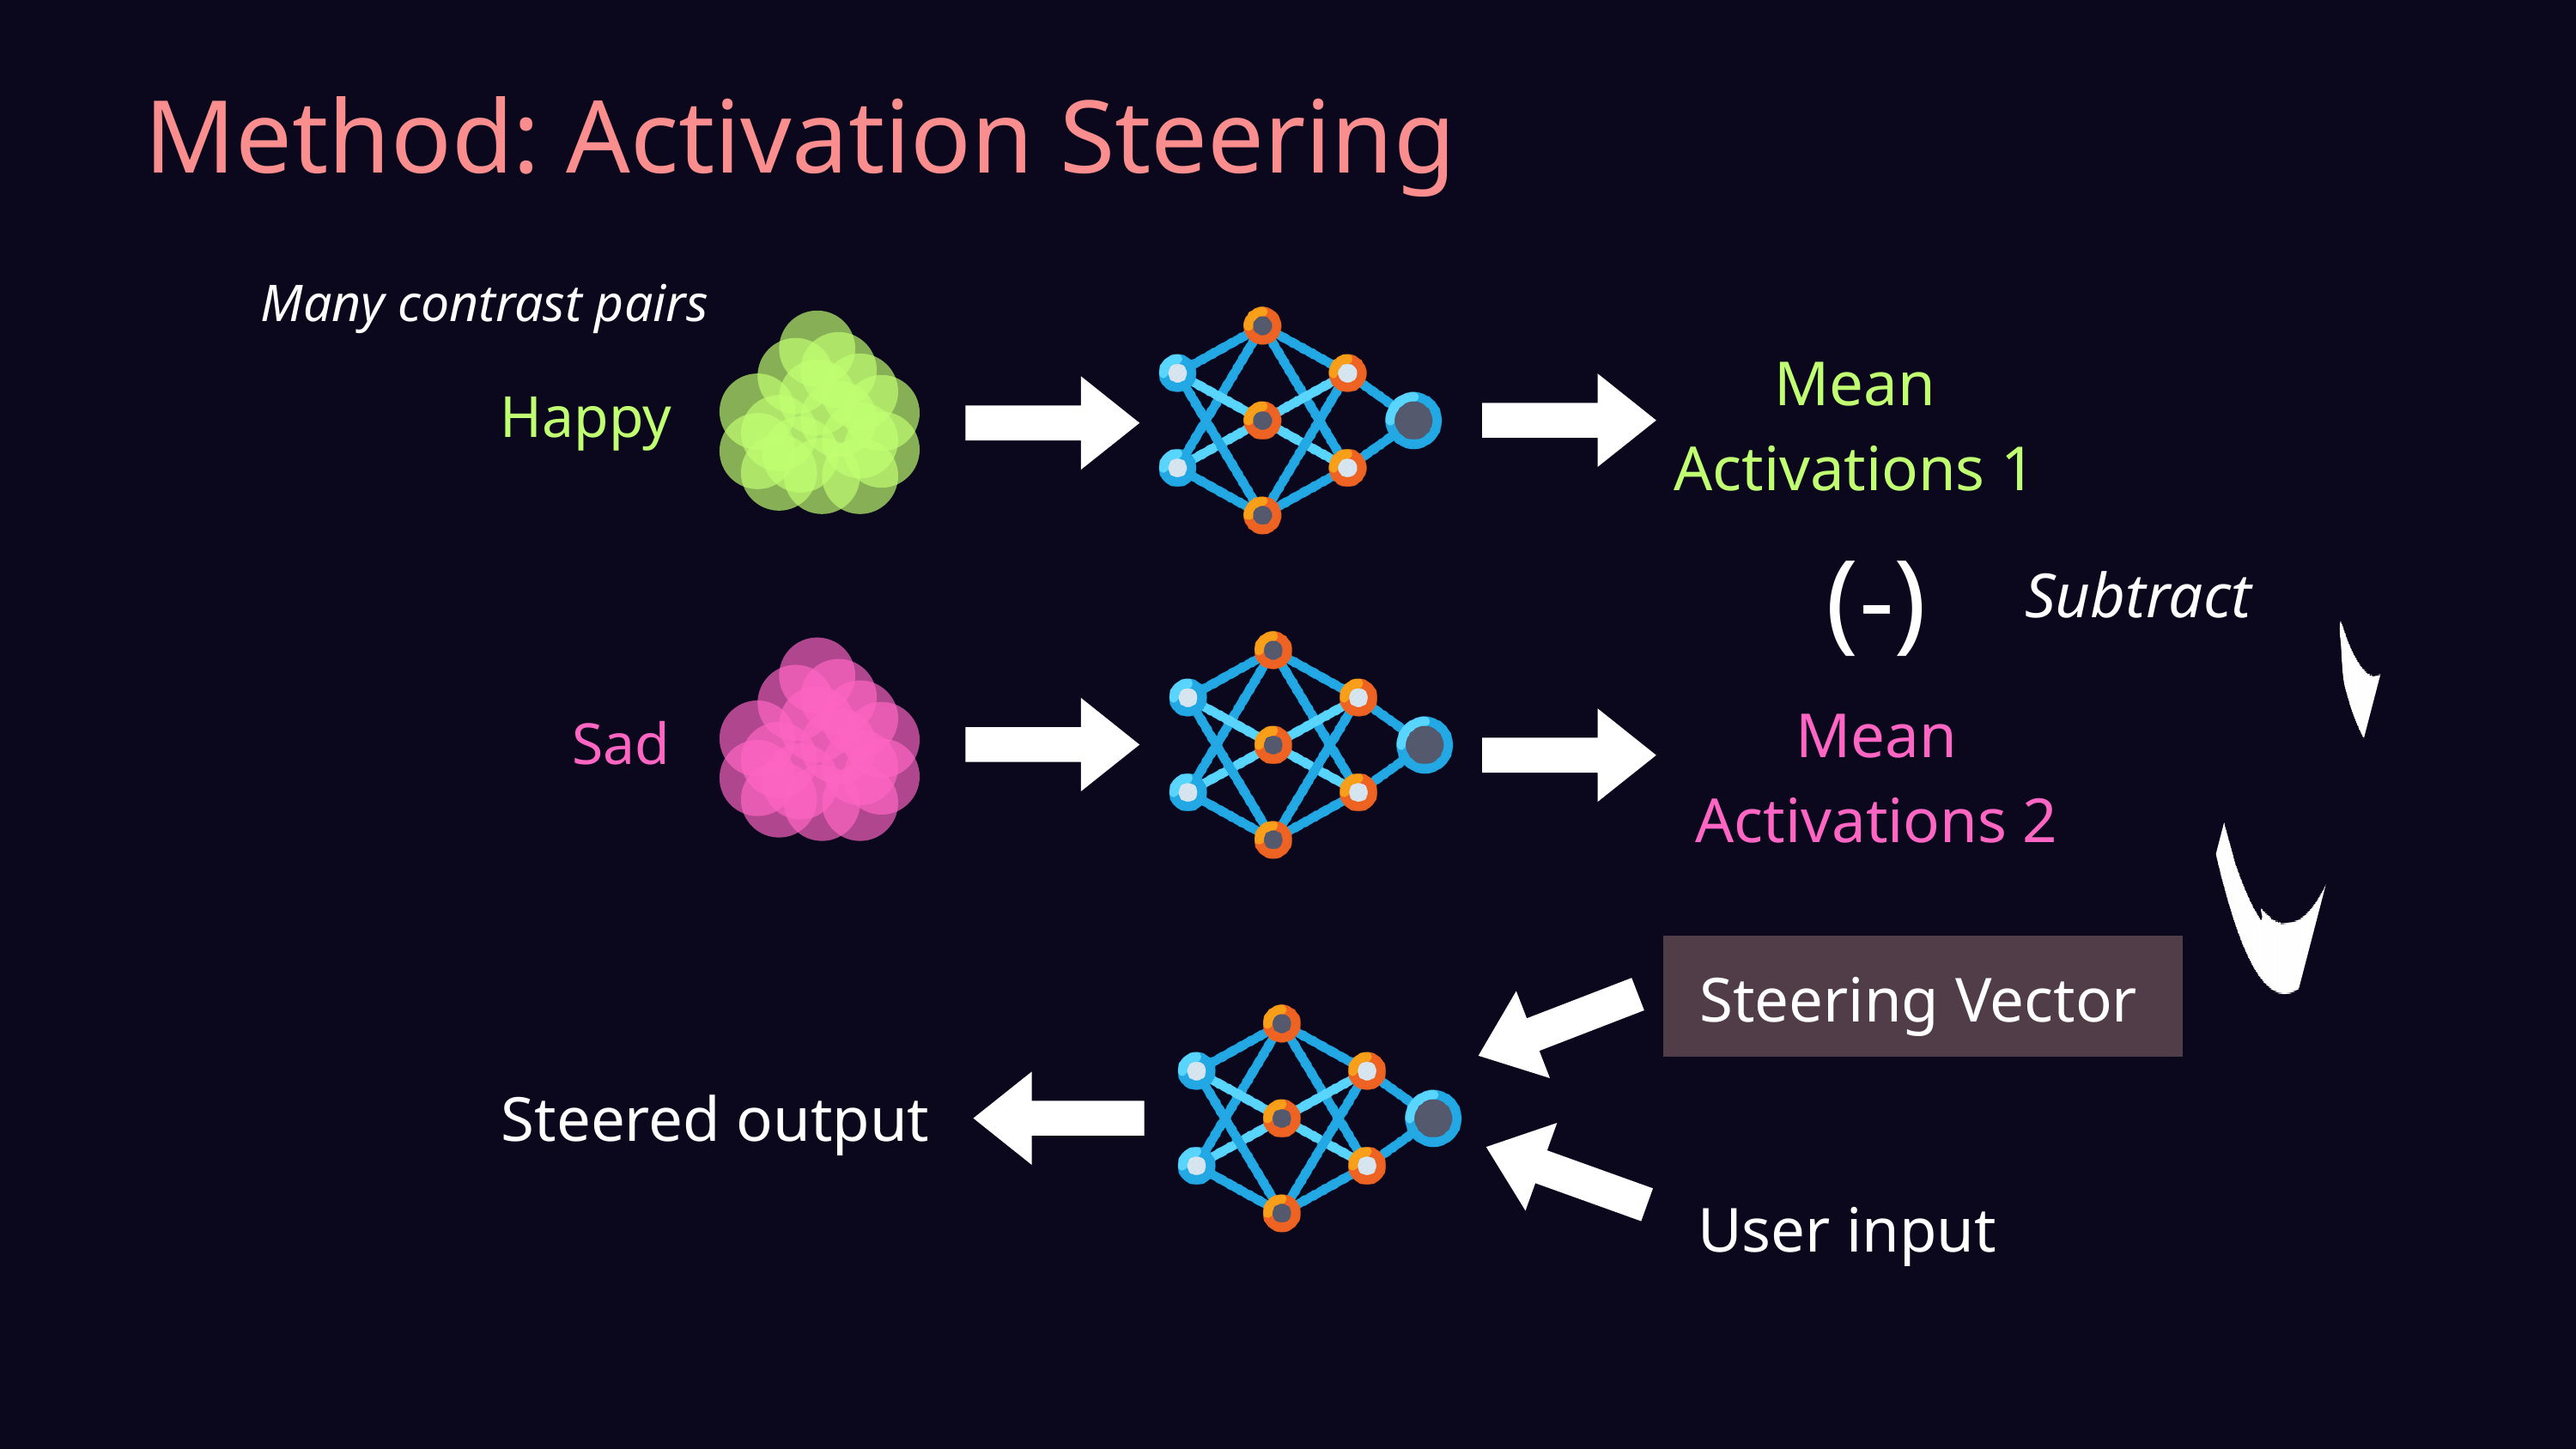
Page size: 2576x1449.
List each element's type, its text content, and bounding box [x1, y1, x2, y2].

text_box [1149, 269, 1451, 572]
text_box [1472, 978, 1644, 1072]
text_box Steered output [491, 1069, 940, 1155]
text_box User input [1656, 1179, 2038, 1264]
text_box (-) [1815, 508, 1938, 662]
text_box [1662, 935, 2183, 1057]
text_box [719, 637, 920, 841]
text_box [973, 1071, 1145, 1166]
text_box Many contrast pairs [250, 261, 720, 332]
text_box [1481, 707, 1656, 803]
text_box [1481, 373, 1656, 468]
text_box Mean Activations 1 [1665, 332, 2045, 503]
text_box Happy [491, 369, 681, 449]
text_box Mean Activations 2 [1686, 684, 2068, 856]
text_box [1480, 1129, 1653, 1223]
text_box [1168, 967, 1471, 1270]
text_box Method: Activation Steering [144, 52, 2495, 193]
text_box Subtract [2011, 544, 2265, 630]
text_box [965, 697, 1140, 791]
text_box [1159, 593, 1462, 896]
text_box Sad [567, 696, 675, 776]
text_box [719, 310, 920, 515]
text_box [965, 375, 1140, 470]
text_box [2188, 591, 2395, 1012]
